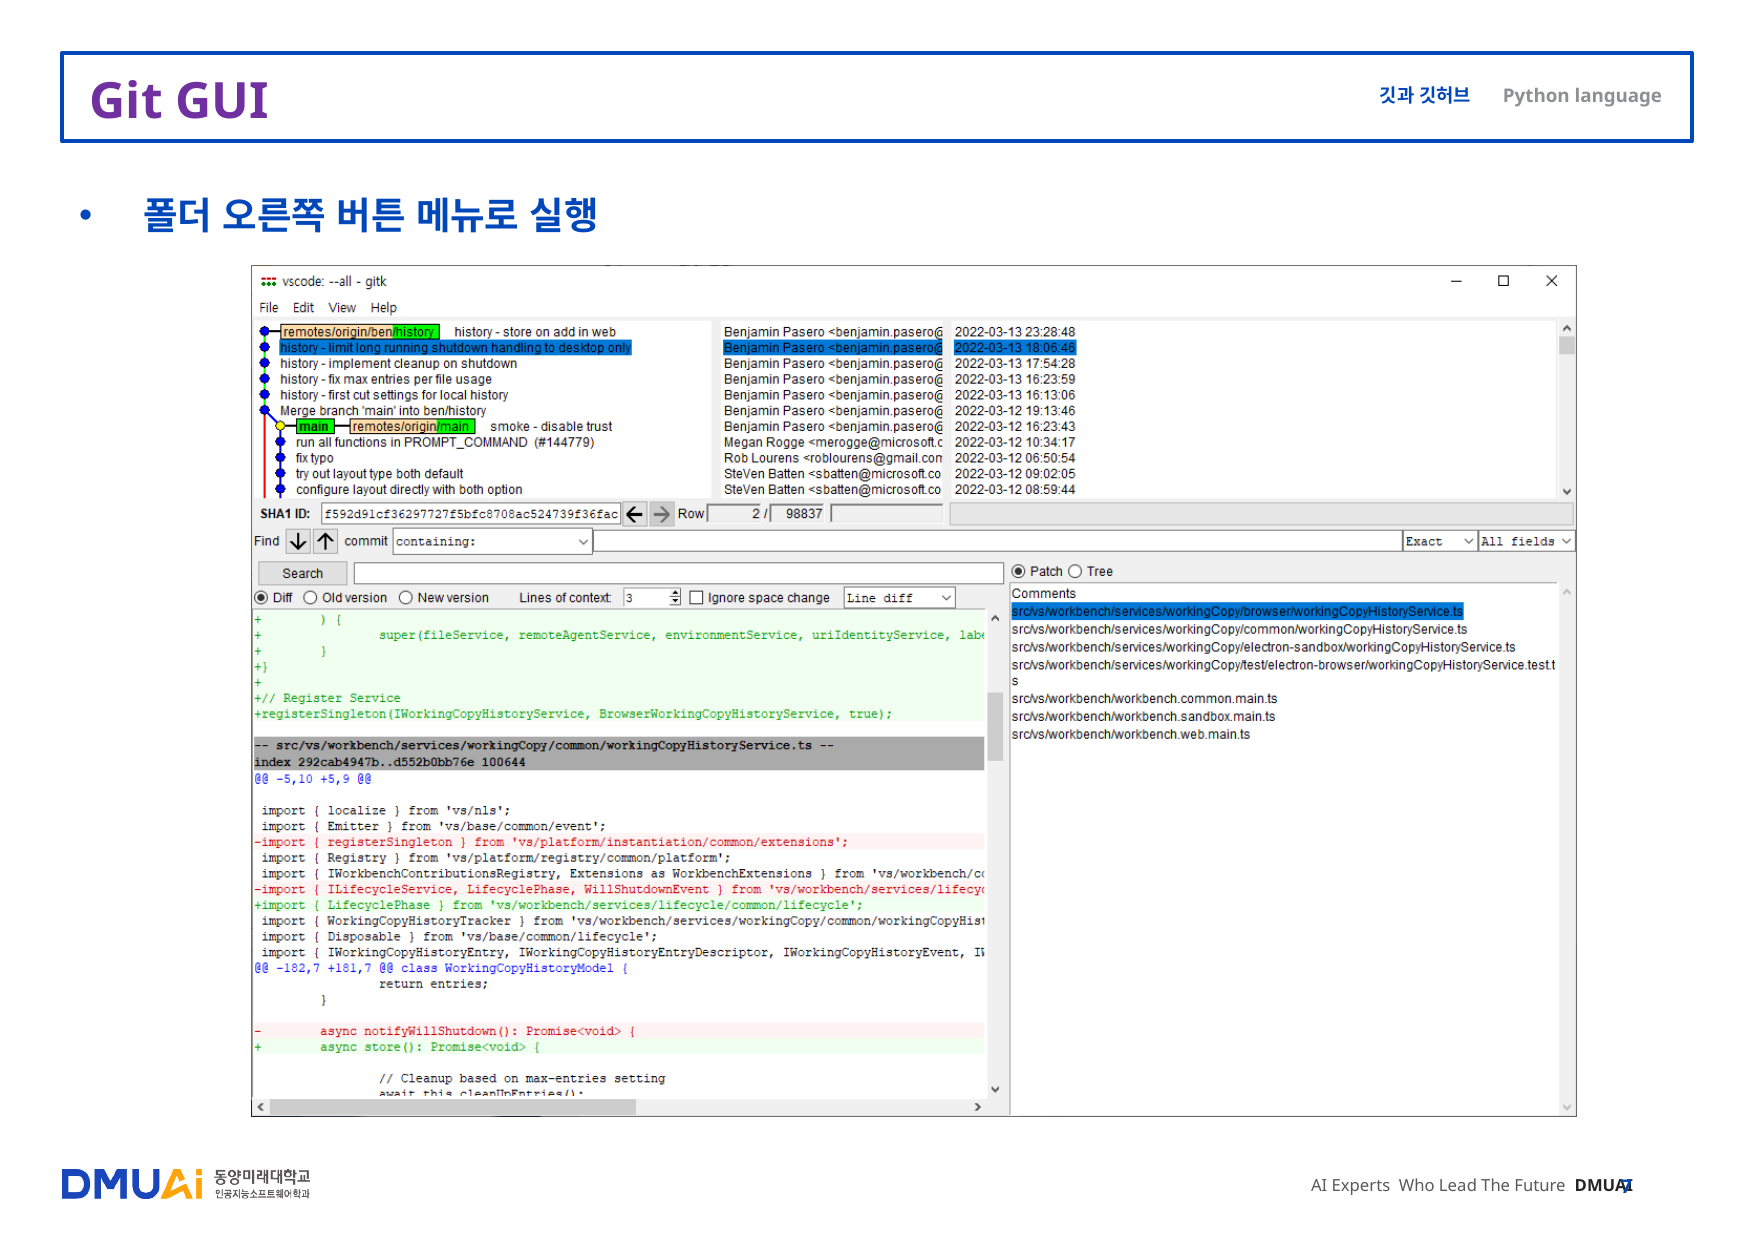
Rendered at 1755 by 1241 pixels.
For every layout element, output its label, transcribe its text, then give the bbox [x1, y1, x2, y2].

title Git GUI [72, 69, 1055, 128]
picture [250, 265, 1577, 1117]
picture [62, 1169, 310, 1199]
list 폴더 오른쪽 버튼 메뉴로 실행 [62, 183, 1681, 1140]
